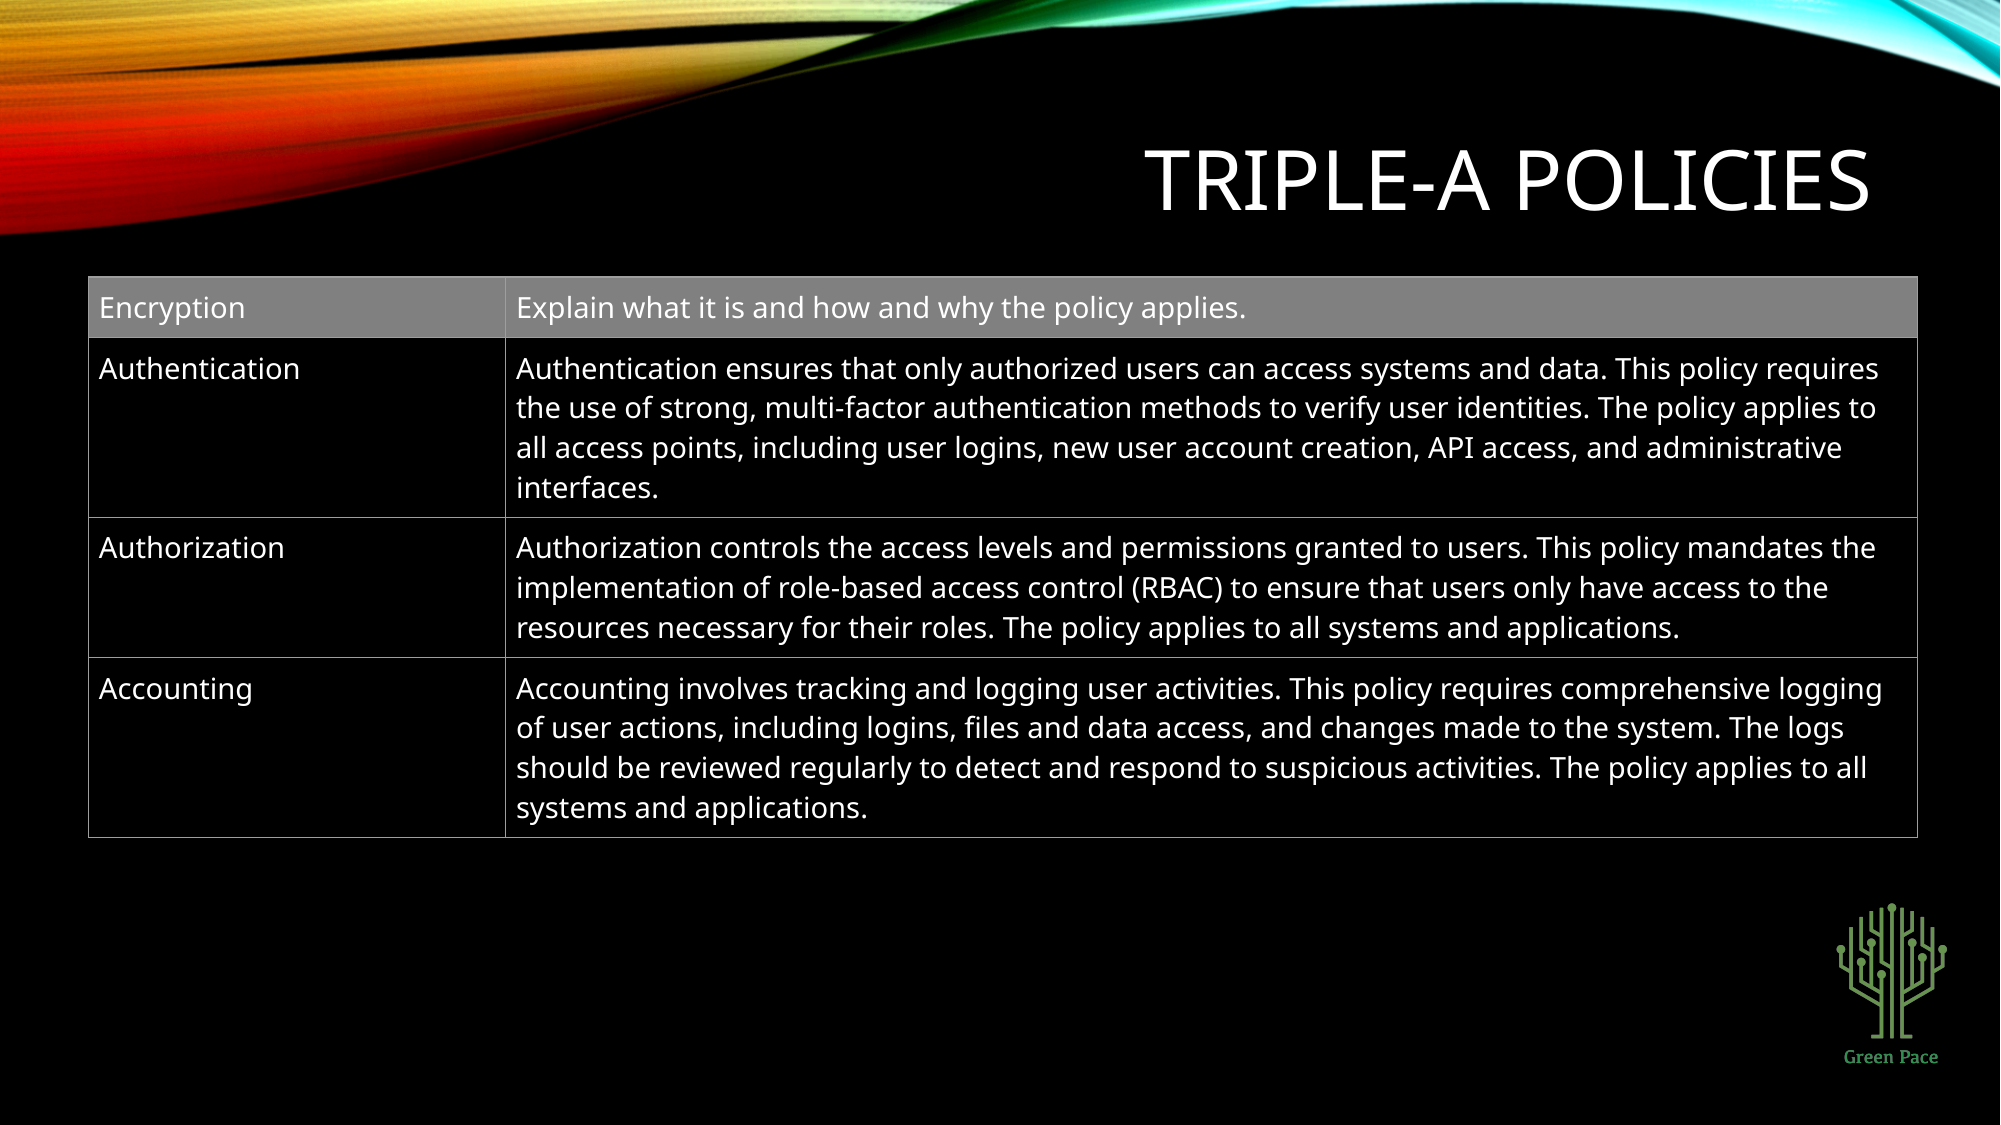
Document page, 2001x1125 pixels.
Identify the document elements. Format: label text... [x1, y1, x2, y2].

title TRIPLE-A POLICIES [474, 125, 1888, 241]
picture [1817, 892, 1964, 1082]
table_cell Accounting involves tracking and logging user activities. This policy requires comprehensive logging of user actions, including logins, files and data access, and changes made to the system. The logs should be reviewed regularly to detect and respond to suspicious activities. The policy applies to all systems and applications. [506, 658, 1917, 837]
table_cell Authorization controls the access levels and permissions granted to users. This policy mandates the implementation of role-based access control (RBAC) to ensure that users only have access to the resources necessary for their roles. The policy applies to all systems and applications. [506, 518, 1917, 657]
table_cell Authorization [89, 518, 505, 657]
picture [0, 0, 2000, 237]
table_cell Authentication [89, 338, 505, 517]
table_header Explain what it is and how and why the policy applies. [506, 278, 1917, 337]
table_header Encryption [89, 278, 505, 337]
table_cell Accounting [89, 658, 505, 837]
table_cell Authentication ensures that only authorized users can access systems and data. This policy requires the use of strong, multi-factor authentication methods to verify user identities. The policy applies to all access points, including user logins, new user account creation, API access, and administrative interfaces. [506, 338, 1917, 517]
